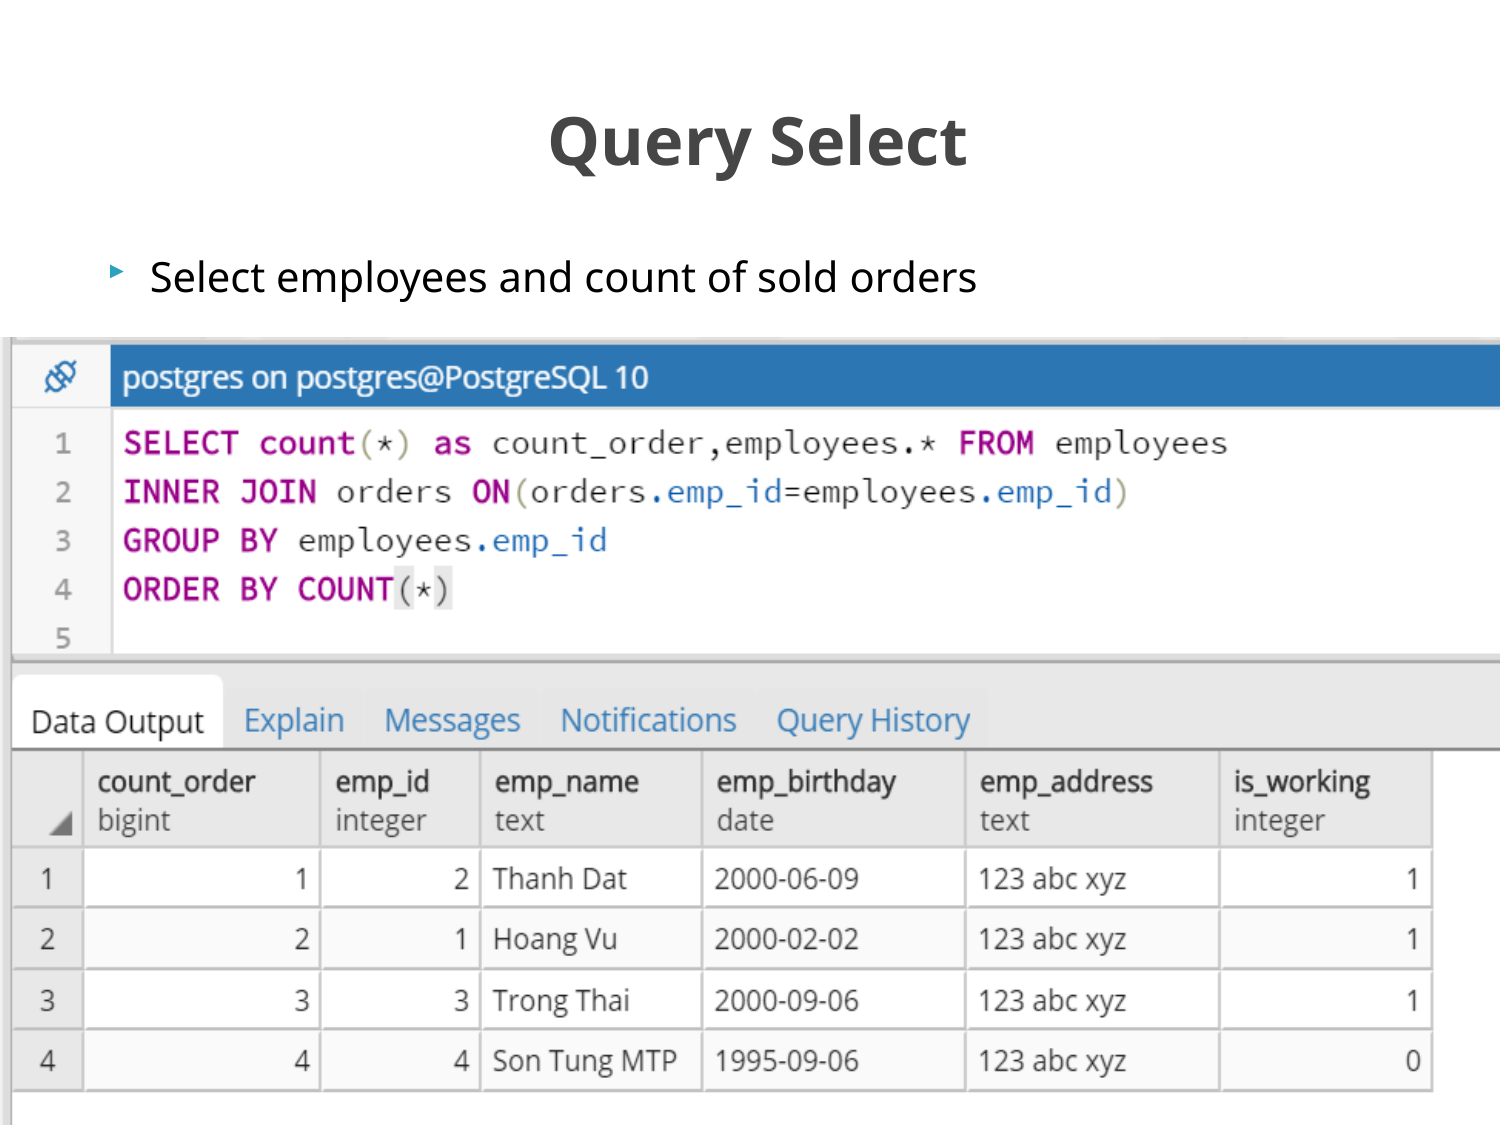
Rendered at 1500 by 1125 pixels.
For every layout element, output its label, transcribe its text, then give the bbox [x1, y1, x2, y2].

picture [0, 337, 1500, 1125]
title Query Select [75, 45, 1425, 233]
list Select employees and count of sold orders [75, 243, 1425, 337]
